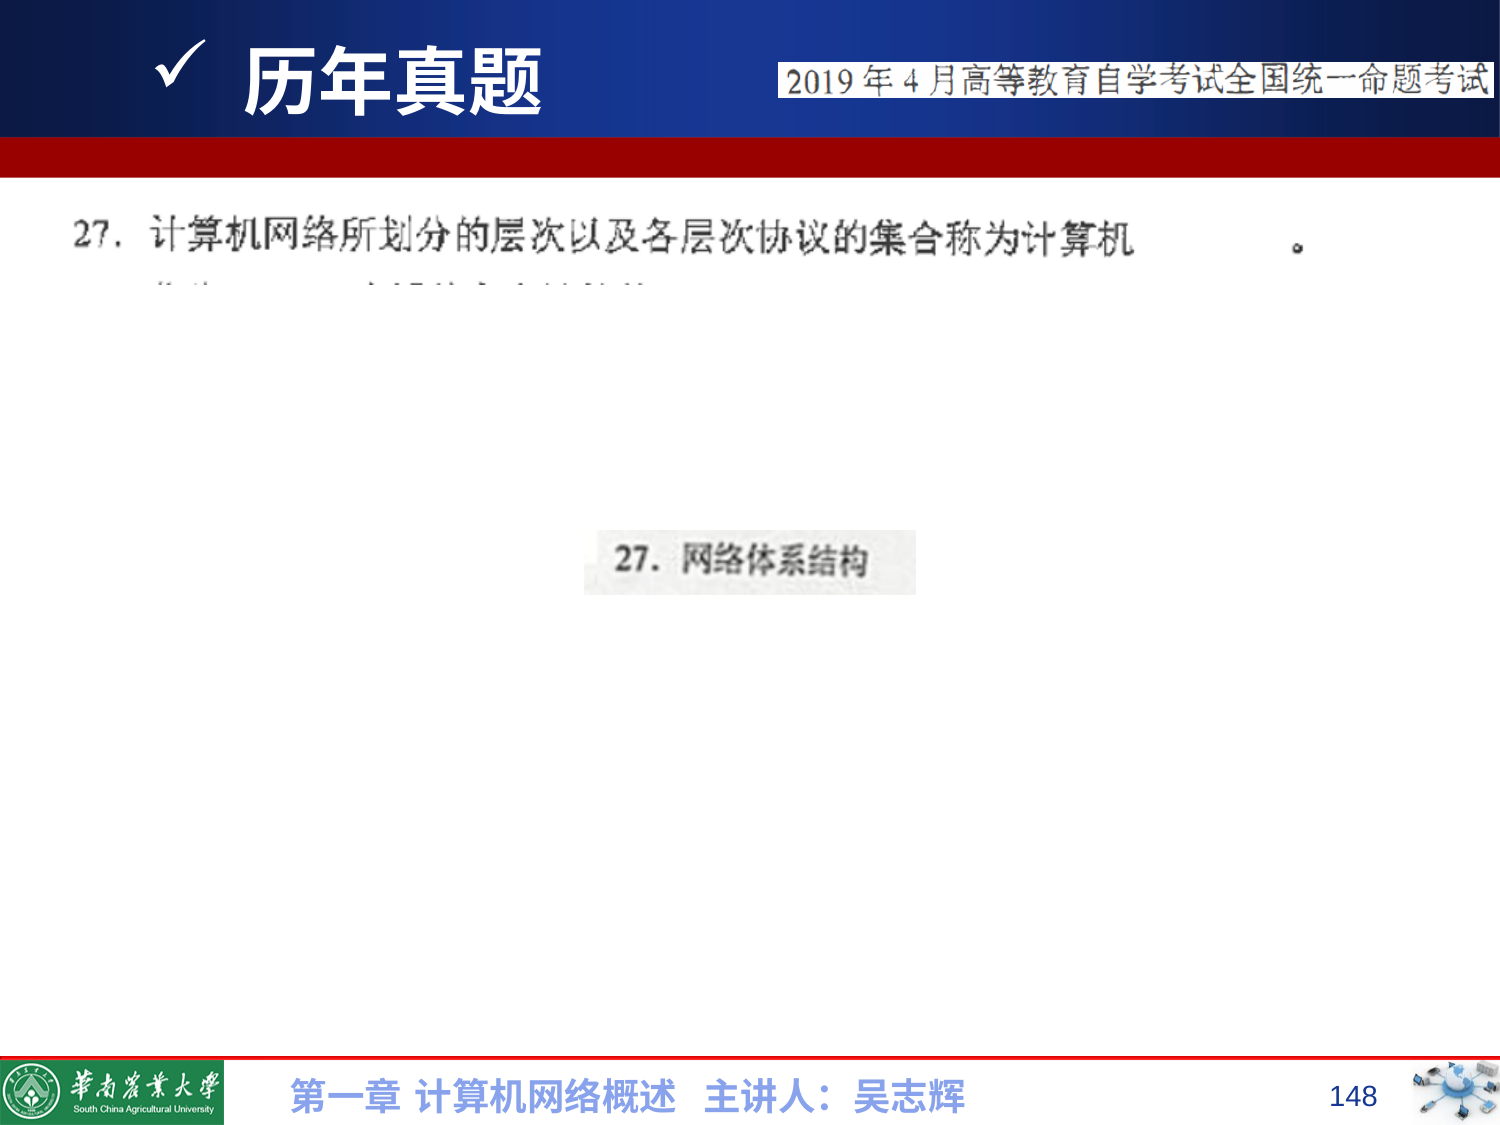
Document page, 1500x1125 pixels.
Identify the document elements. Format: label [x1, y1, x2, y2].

footer [287, 1072, 1137, 1115]
picture [584, 530, 916, 595]
picture [54, 199, 1326, 285]
title [149, 34, 1438, 126]
picture [0, 0, 1500, 137]
picture [0, 1056, 1500, 1125]
slide_number [1325, 1077, 1401, 1113]
